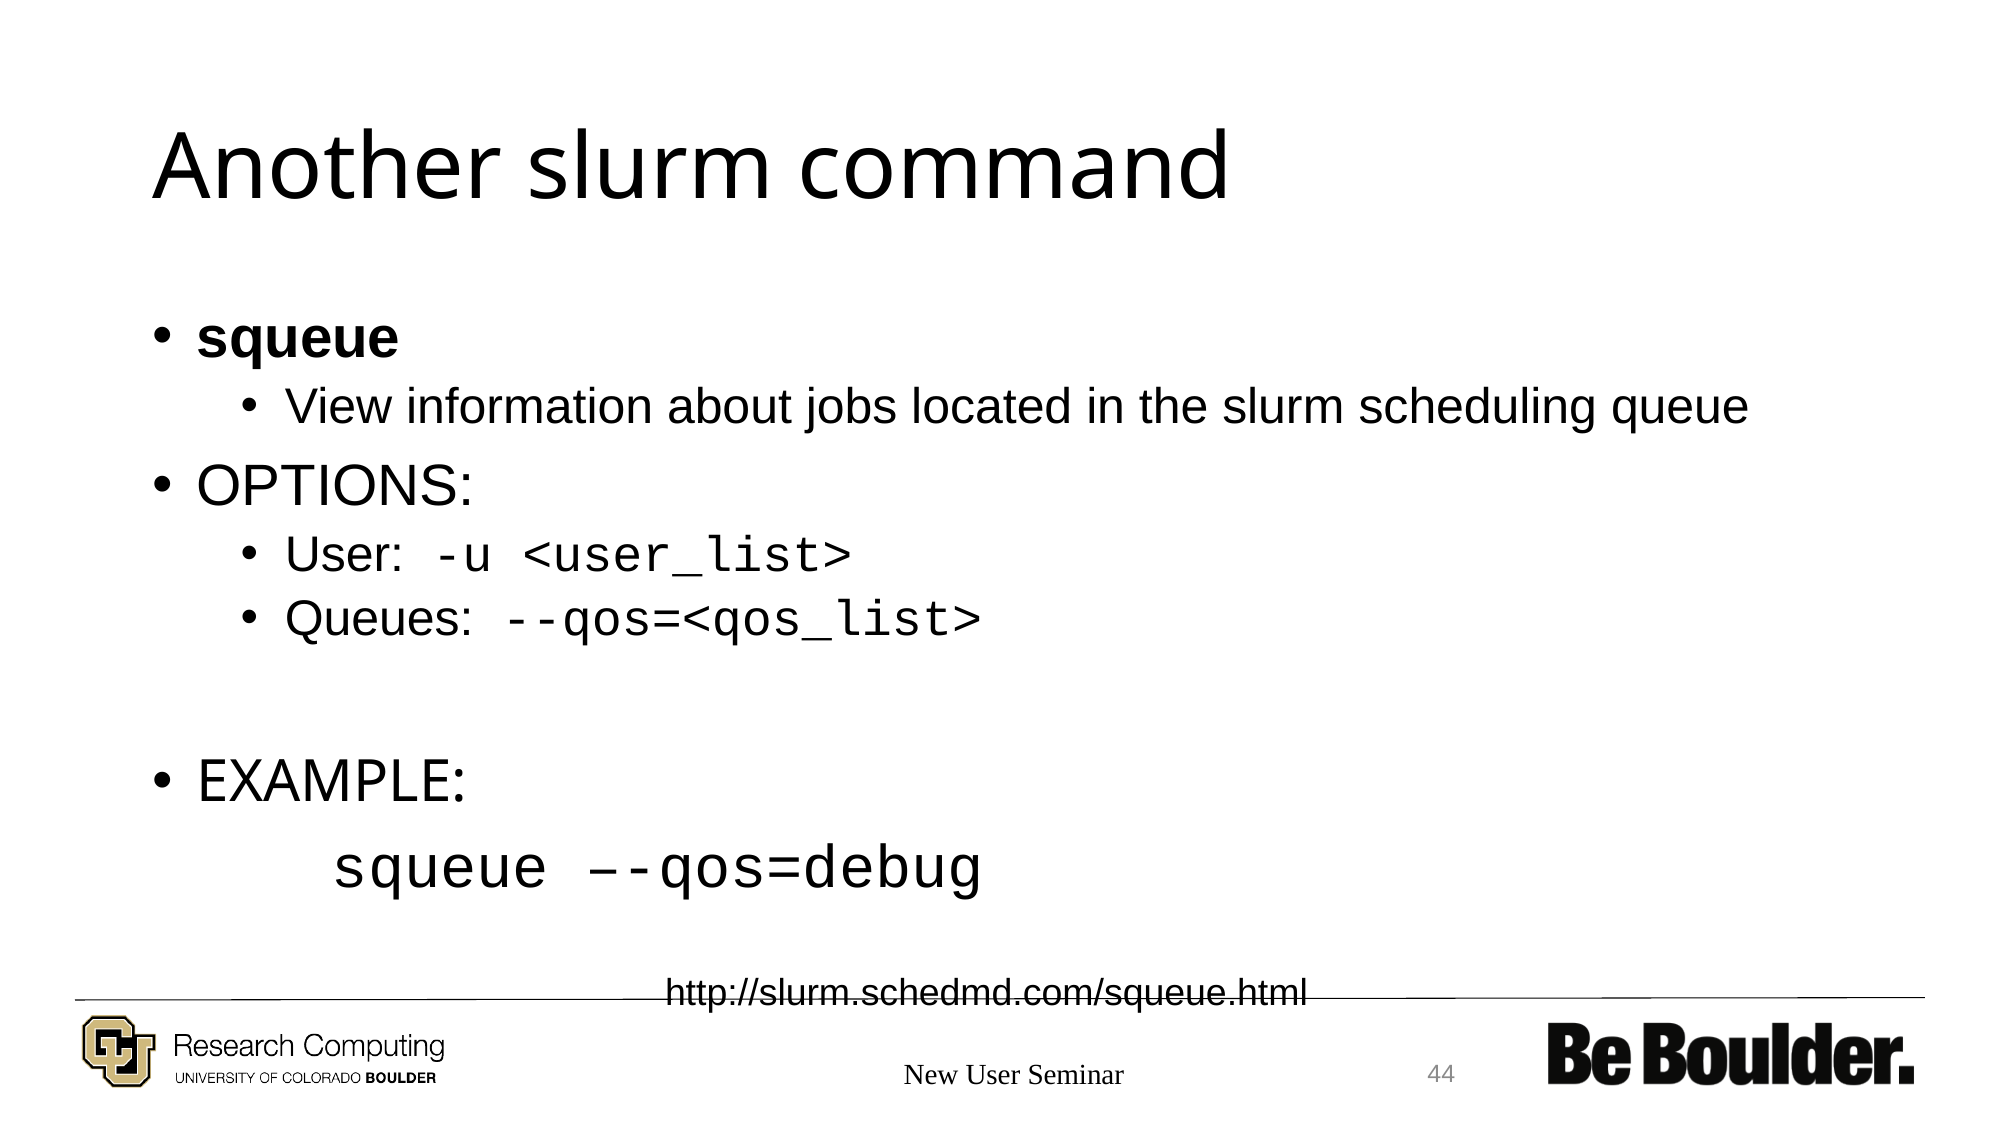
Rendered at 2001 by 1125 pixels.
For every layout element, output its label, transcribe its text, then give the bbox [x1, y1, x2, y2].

list squeue View information about jobs located in the slurm scheduling queue OPTIONS: User: -u <user_list> Queues: --qos=<qos_list> EXAMPLE: squeue –-qos=debug [137, 299, 1863, 983]
title Another slurm command [137, 59, 1863, 278]
picture [1524, 1015, 1938, 1088]
footer New User Seminar [676, 1042, 1352, 1103]
slide_number 44 [1412, 1042, 1525, 1103]
text_box http://slurm.schedmd.com/squeue.html [644, 957, 1329, 1023]
picture [81, 1015, 444, 1088]
